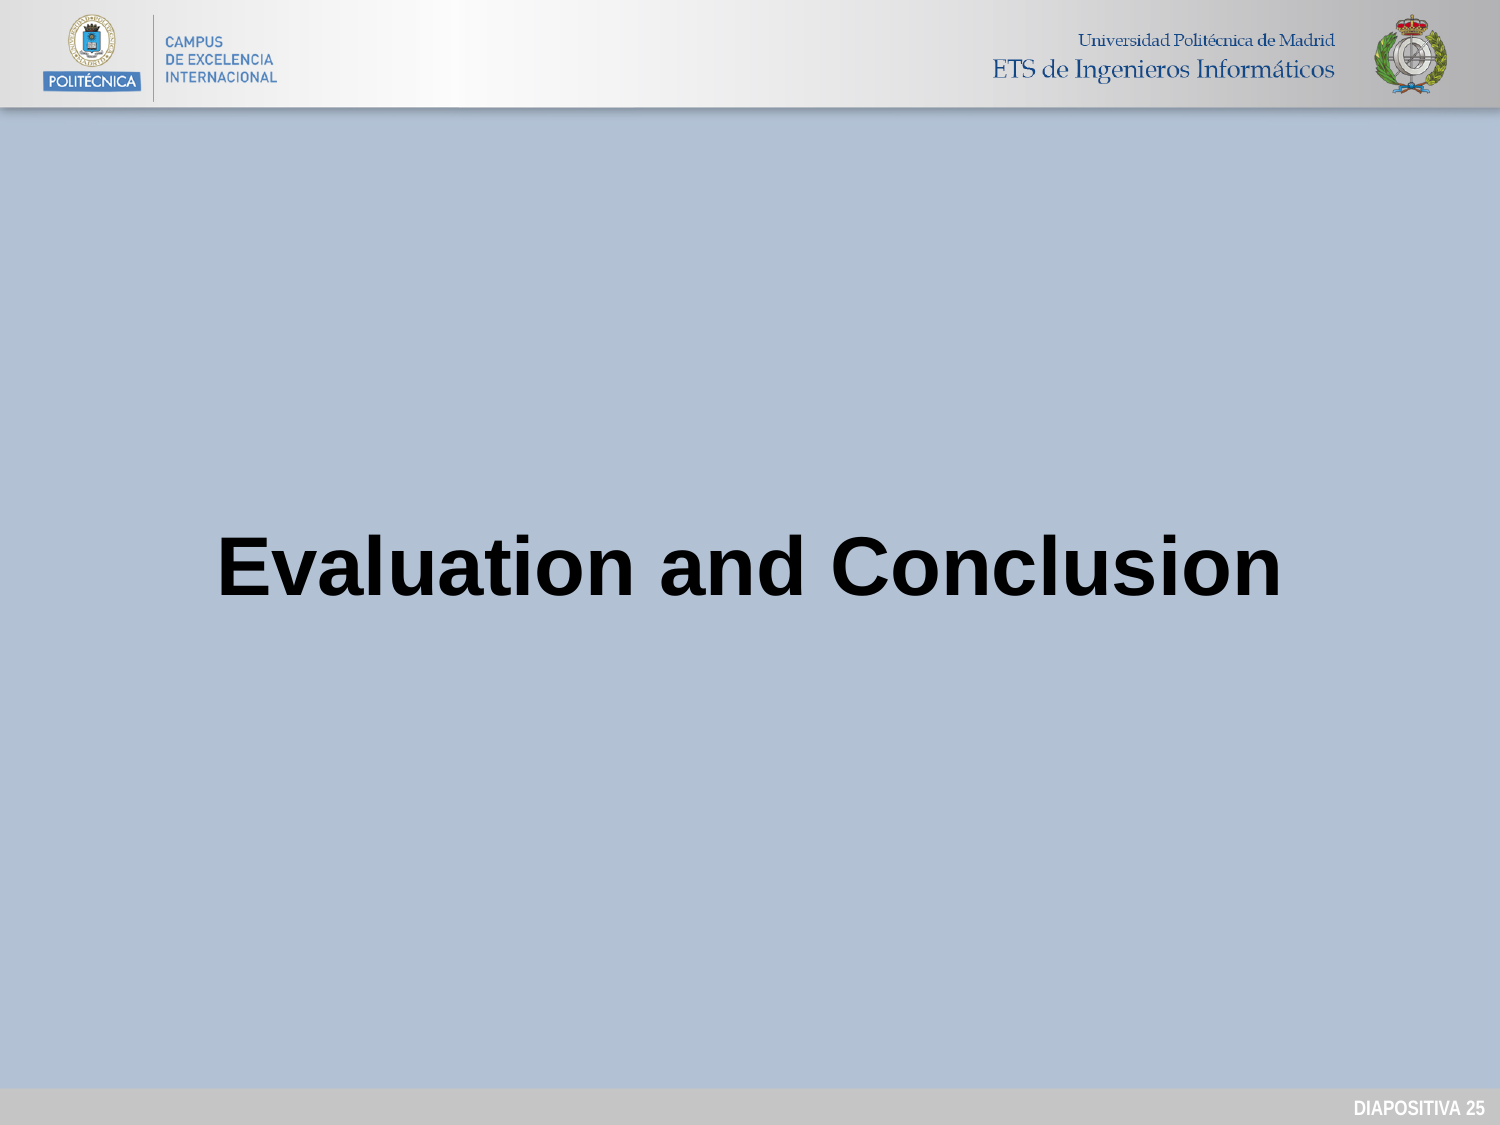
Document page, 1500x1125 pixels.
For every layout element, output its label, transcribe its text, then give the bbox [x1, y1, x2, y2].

text_box Evaluation and Conclusion [201, 504, 1299, 620]
picture [0, 0, 1500, 1125]
slide_number DIAPOSITIVA 24 [1187, 1087, 1500, 1125]
